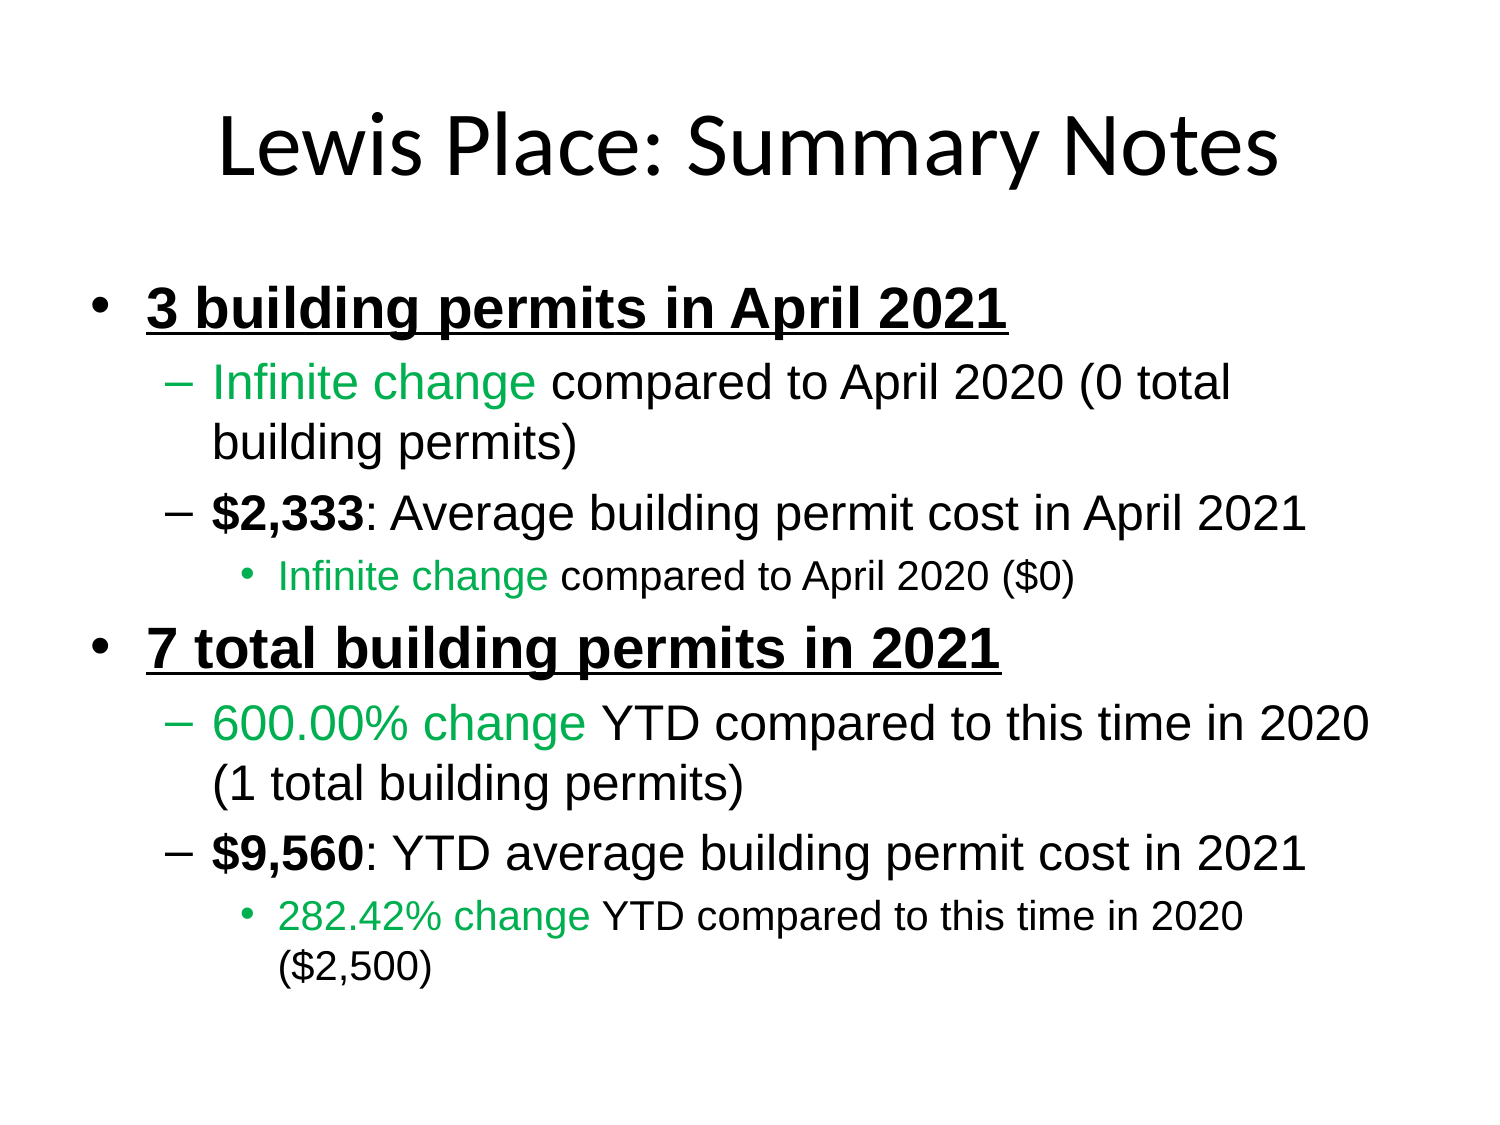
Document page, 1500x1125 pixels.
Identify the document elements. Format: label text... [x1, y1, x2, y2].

list 3 building permits in April 2021 Infinite change compared to April 2020 (0 total building permits) $2,333: Average building permit cost in April 2021 Infinite change compared to April 2020 ($0) 7 total building permits in 2021 600.00% change YTD compared to this time in 2020 (1 total building permits) $9,560: YTD average building permit cost in 2021 282.42% change YTD compared to this time in 2020 ($2,500) [75, 262, 1425, 1005]
title Lewis Place: Summary Notes [75, 45, 1425, 233]
